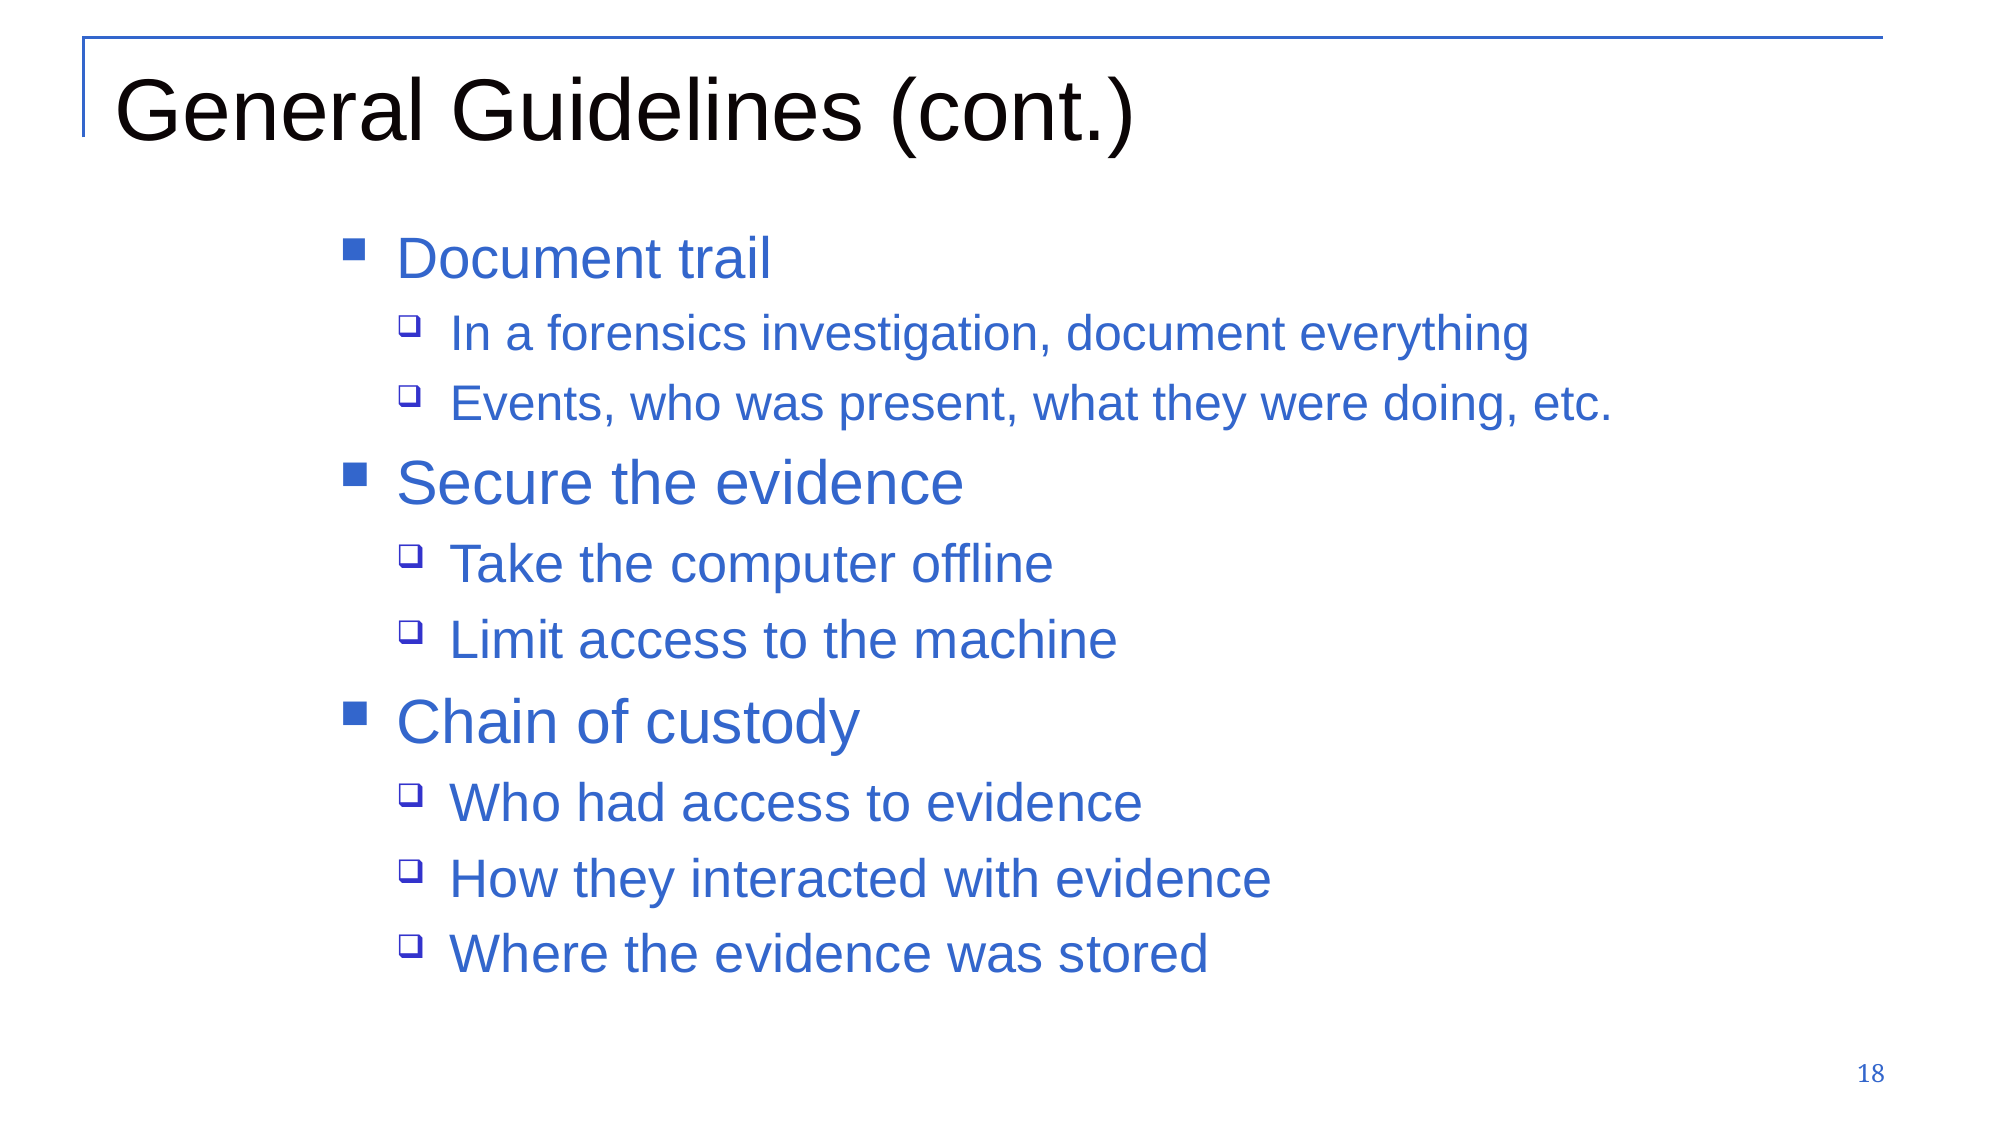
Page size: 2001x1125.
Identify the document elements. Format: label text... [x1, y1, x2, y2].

slide_number 18 [1566, 1023, 1901, 1100]
list Document trail In a forensics investigation, document everything Events, who was present, what they were doing, etc. Secure the evidence Take the computer offline Limit access to the machine Chain of custody Who had access to evidence How they interacted with evidence Where the evidence was stored [324, 212, 1675, 1006]
title General Guidelines (cont.) [99, 45, 1900, 233]
